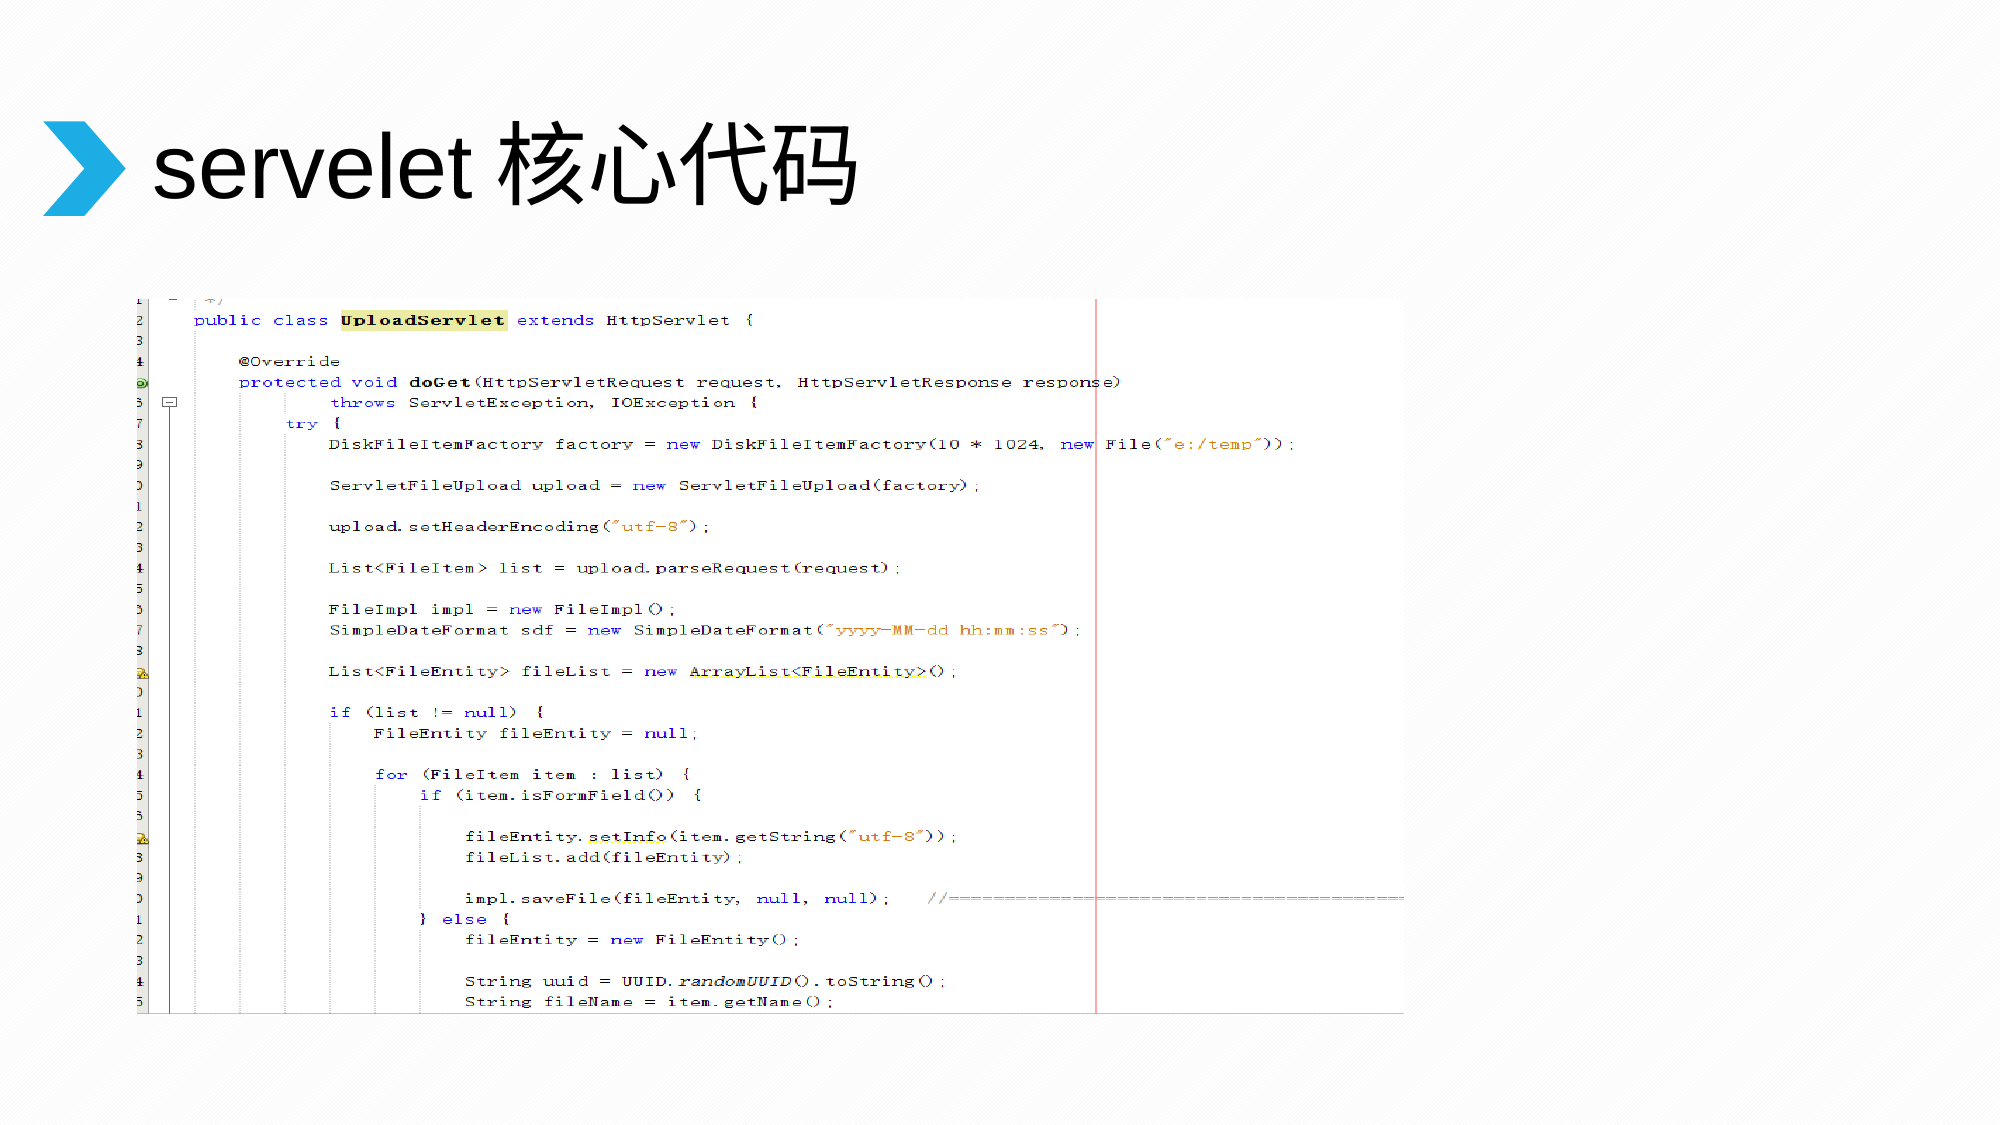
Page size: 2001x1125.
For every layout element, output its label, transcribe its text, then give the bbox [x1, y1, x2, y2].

title servelet核心代码 [137, 59, 1863, 278]
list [137, 299, 1404, 1014]
